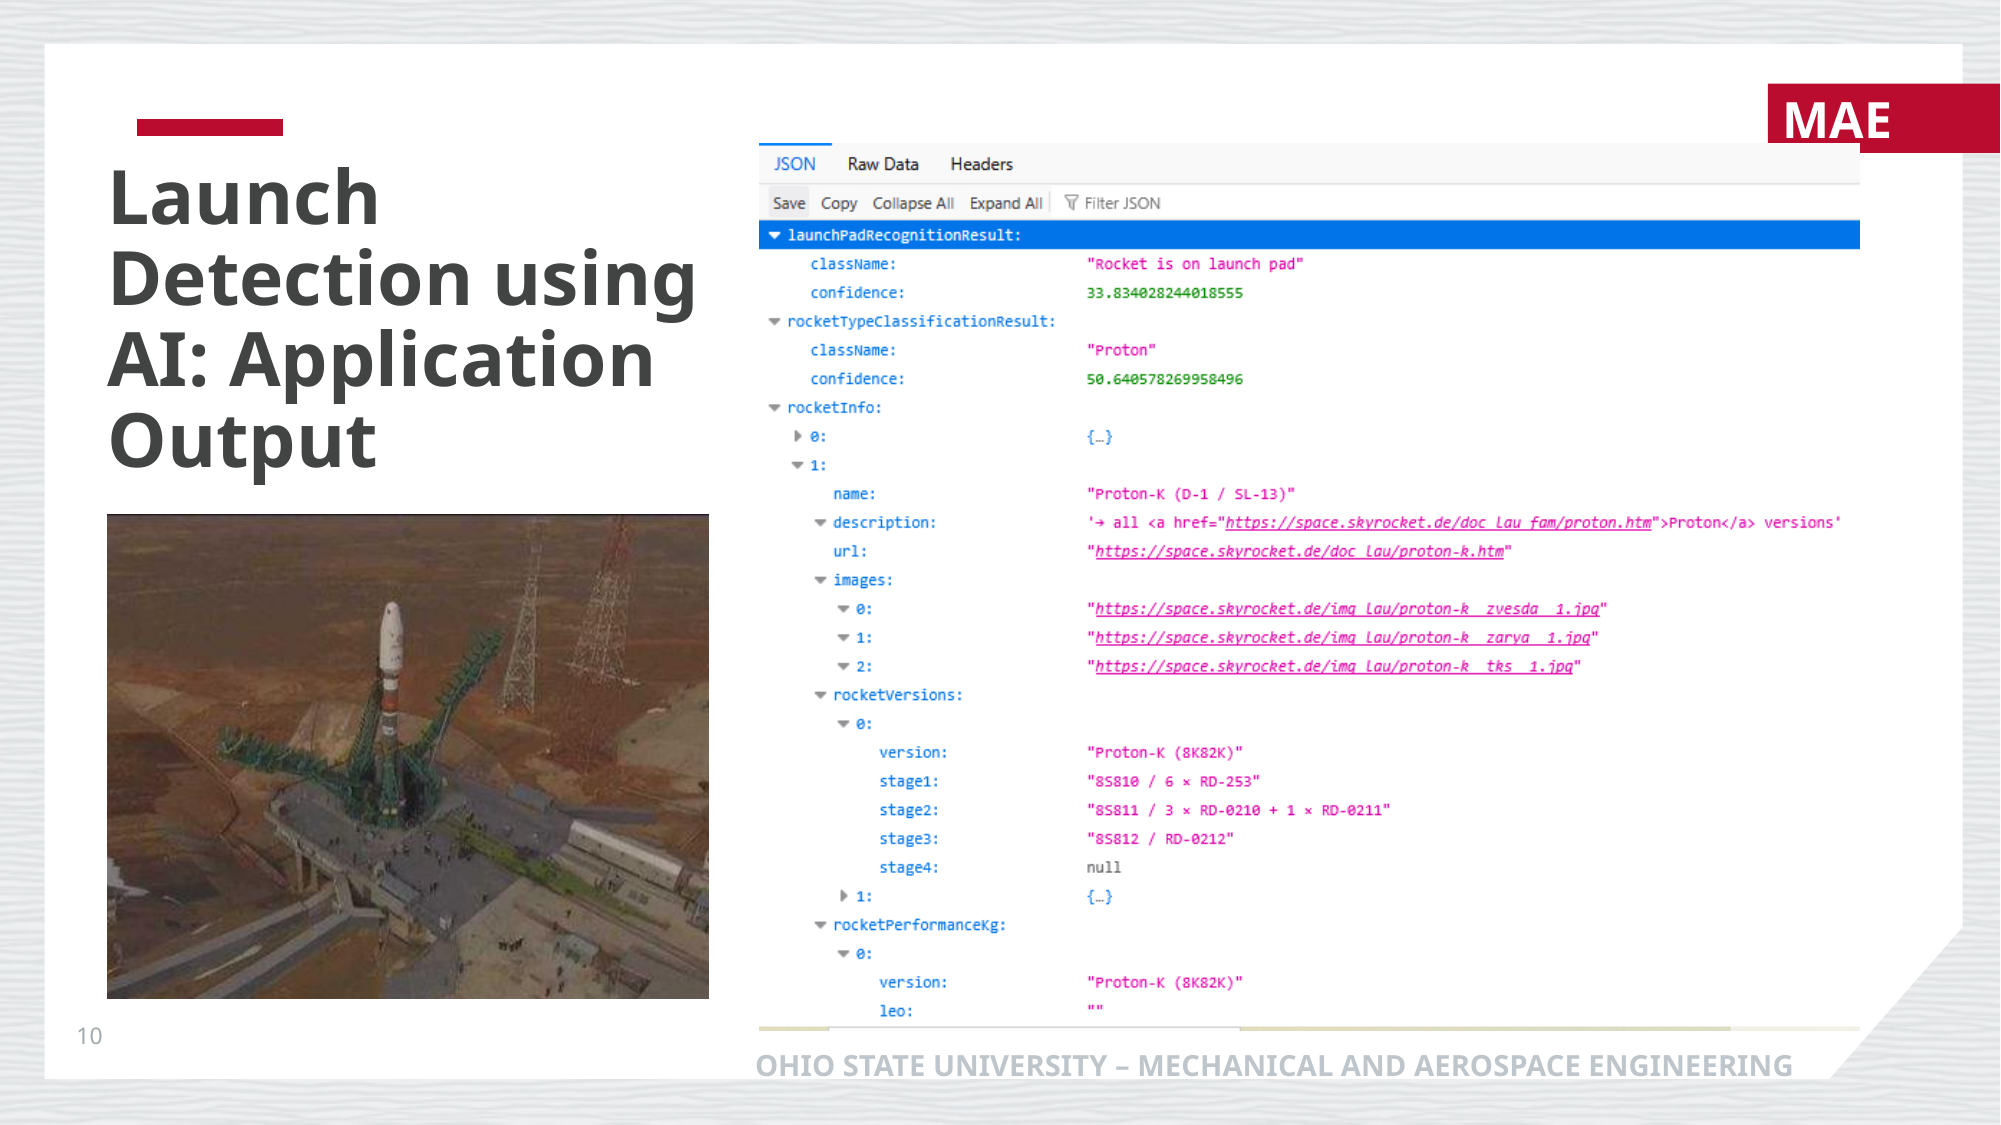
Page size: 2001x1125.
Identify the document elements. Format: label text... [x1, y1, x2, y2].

picture [0, 0, 2001, 1125]
title Launch Detection using AI: Application Output [107, 159, 758, 489]
